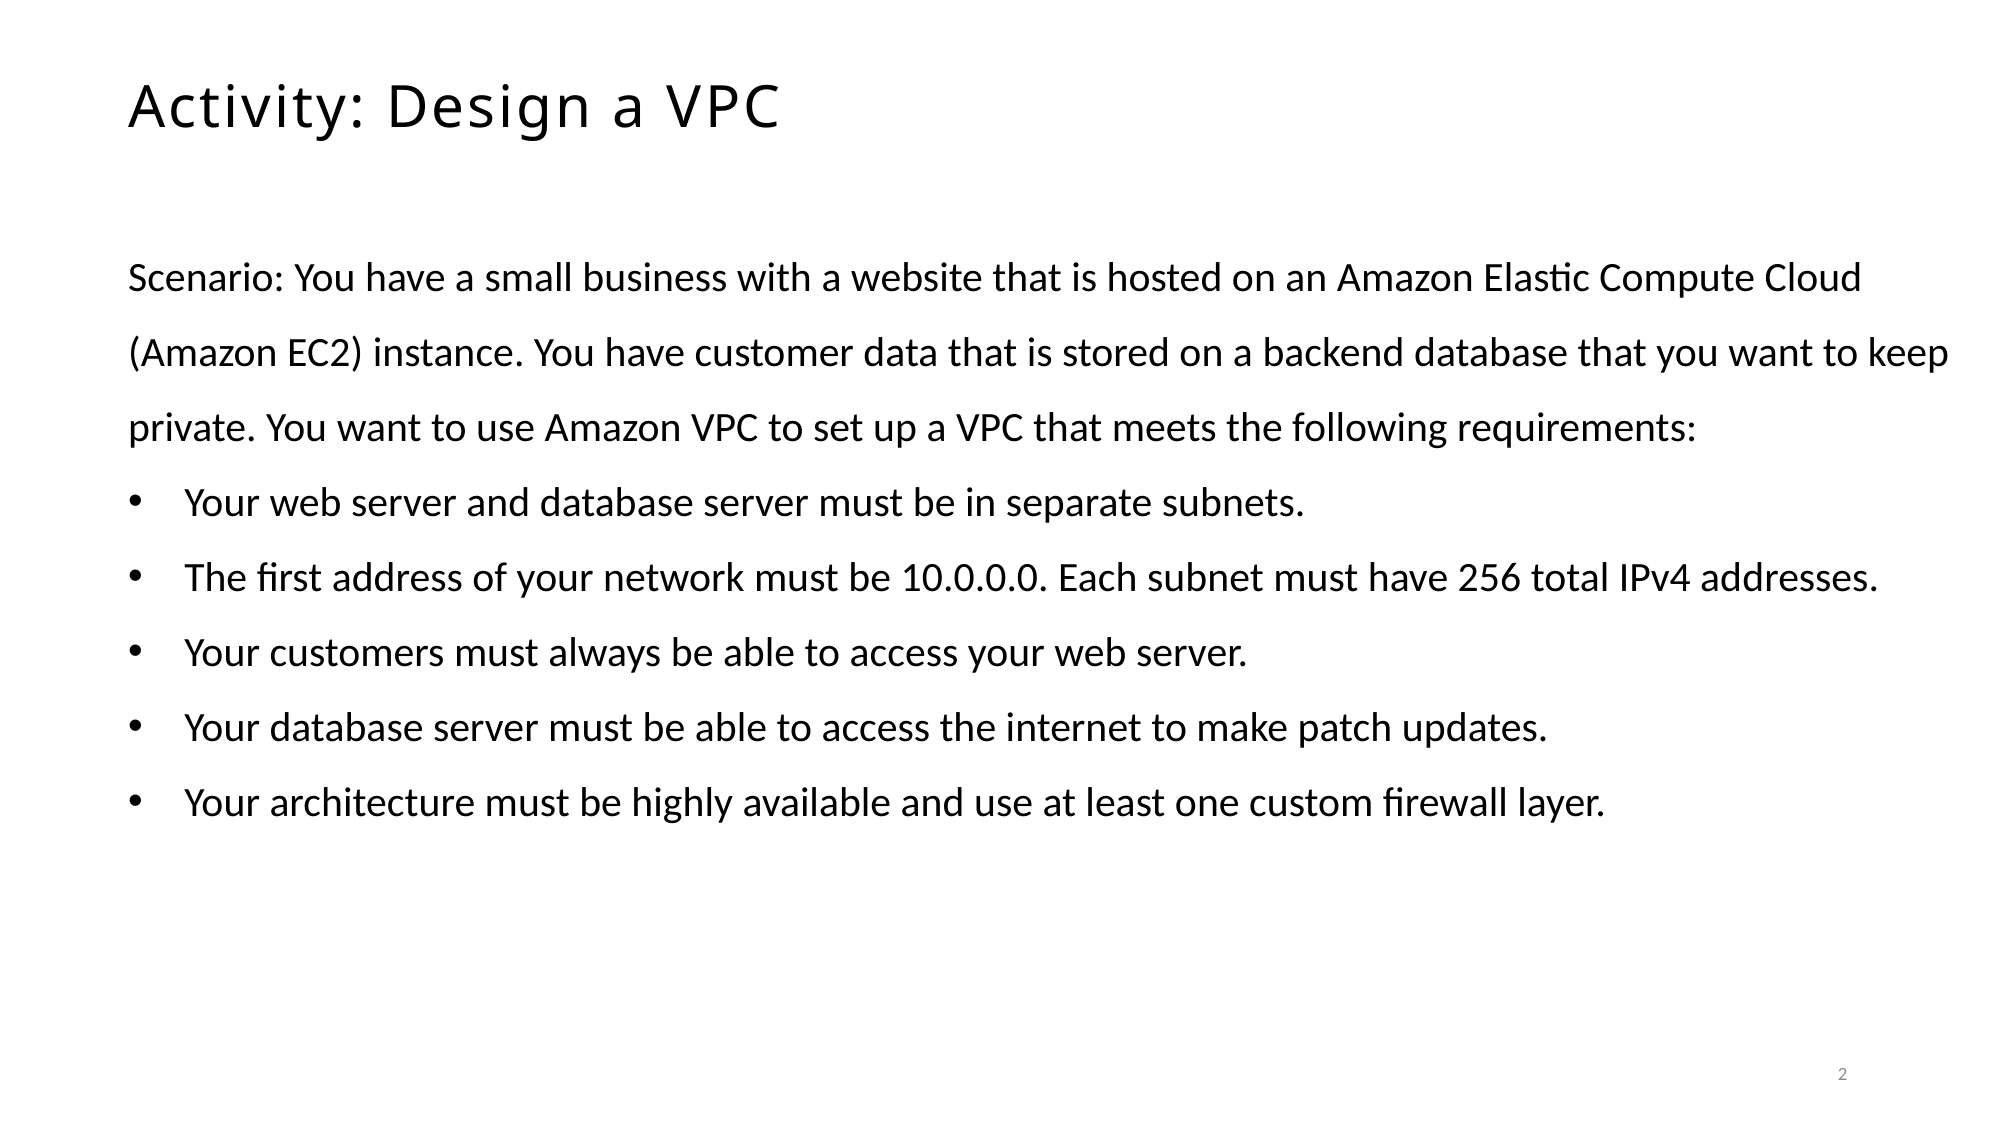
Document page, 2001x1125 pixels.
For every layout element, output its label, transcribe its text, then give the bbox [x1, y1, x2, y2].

title Activity: Design a VPC [113, 0, 1495, 217]
slide_number 2 [1412, 1042, 1863, 1103]
text_box Scenario: You have a small business with a website that is hosted on an Amazon Elastic Compute Cloud (Amazon EC2) instance. You have customer data that is stored on a backend database that you want to keep private. You want to use Amazon VPC to set up a VPC that meets the following requirements: Your web server and database server must be in separate subnets. The first address of your network must be 10.0.0.0. Each subnet must have 256 total IPv4 addresses. Your customers must always be able to access your web server. Your database server must be able to access the internet to make patch updates. Your architecture must be highly available and use at least one custom firewall layer. [113, 217, 2000, 833]
